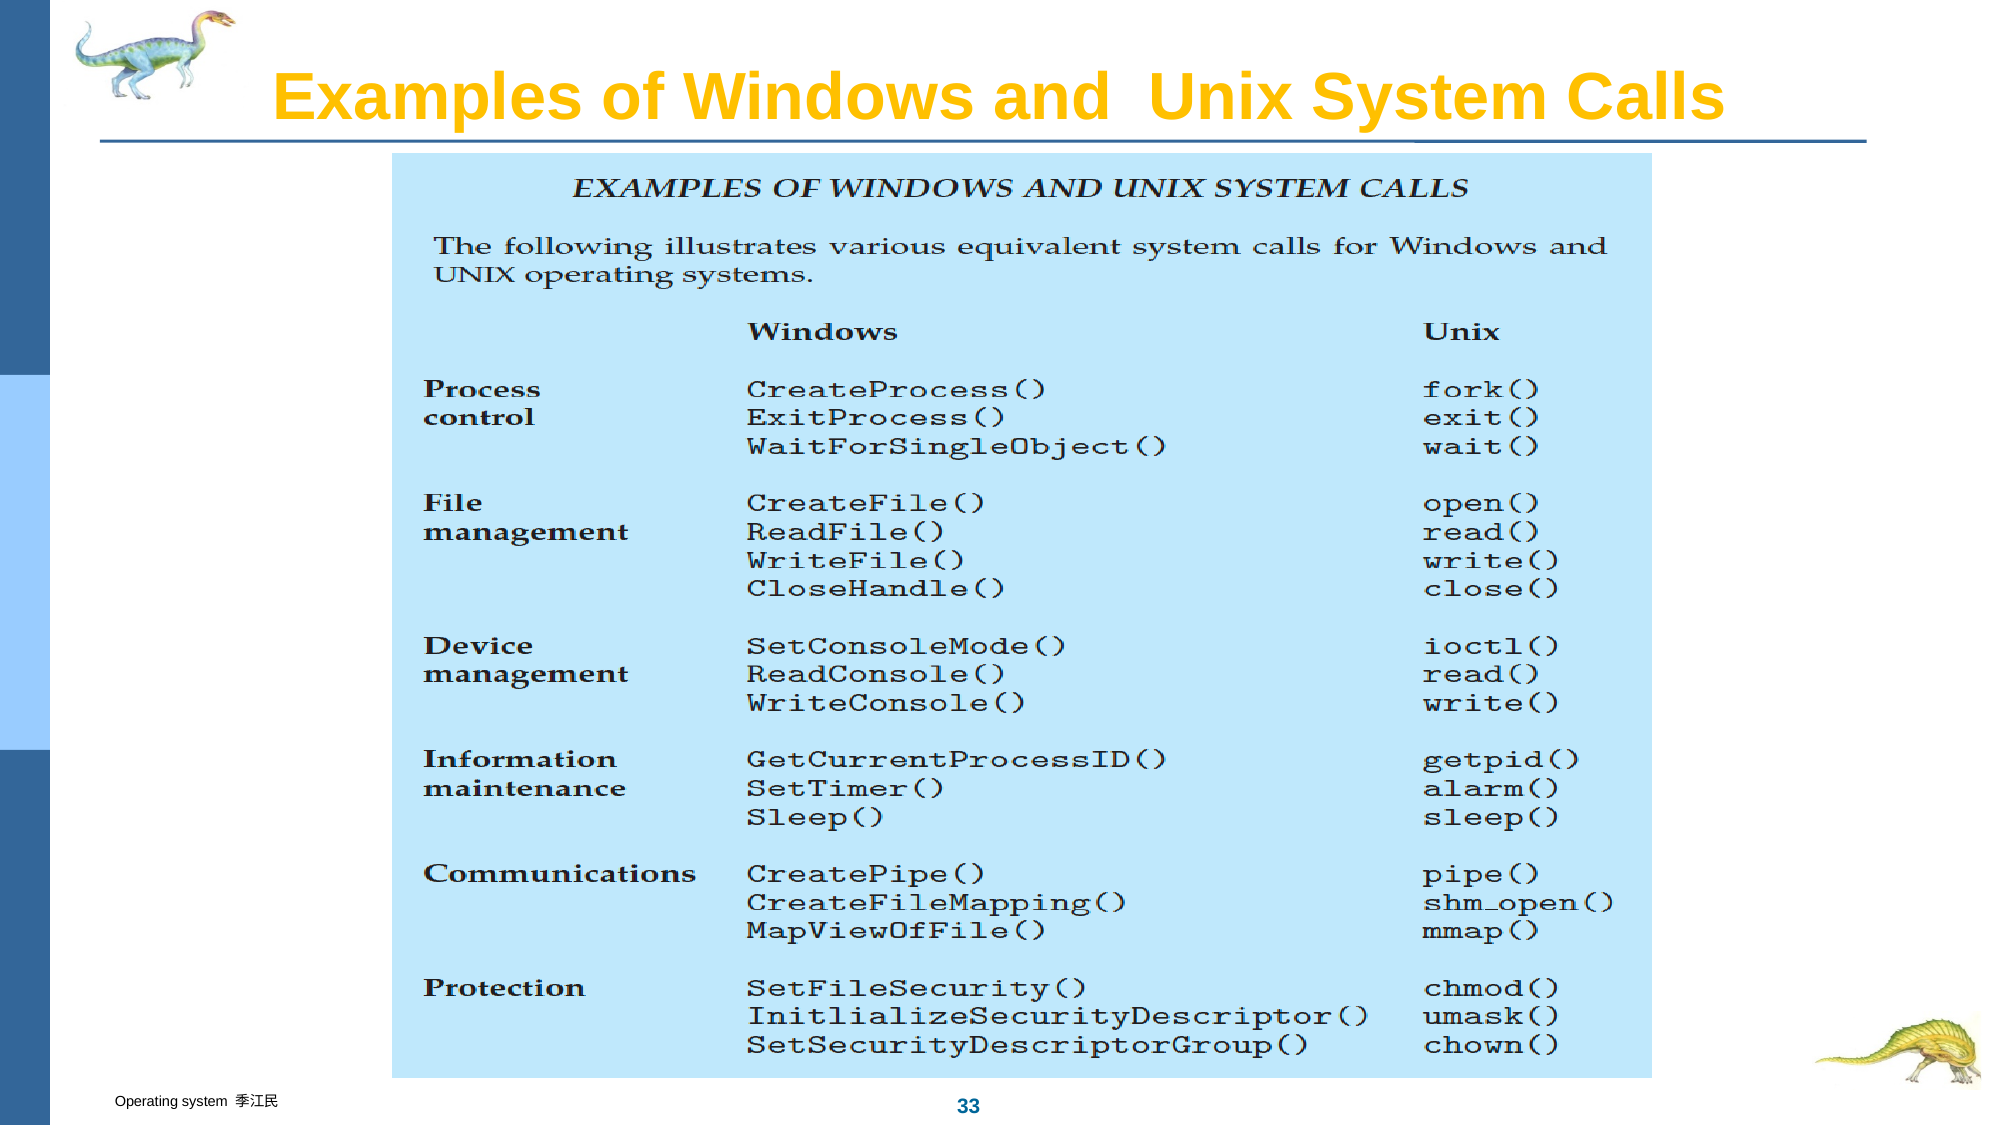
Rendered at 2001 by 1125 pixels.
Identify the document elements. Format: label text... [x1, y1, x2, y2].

picture [1812, 1011, 1982, 1090]
picture [390, 153, 1655, 1080]
title Examples of Windows and Unix System Calls [99, 45, 1900, 141]
picture [62, 0, 253, 109]
